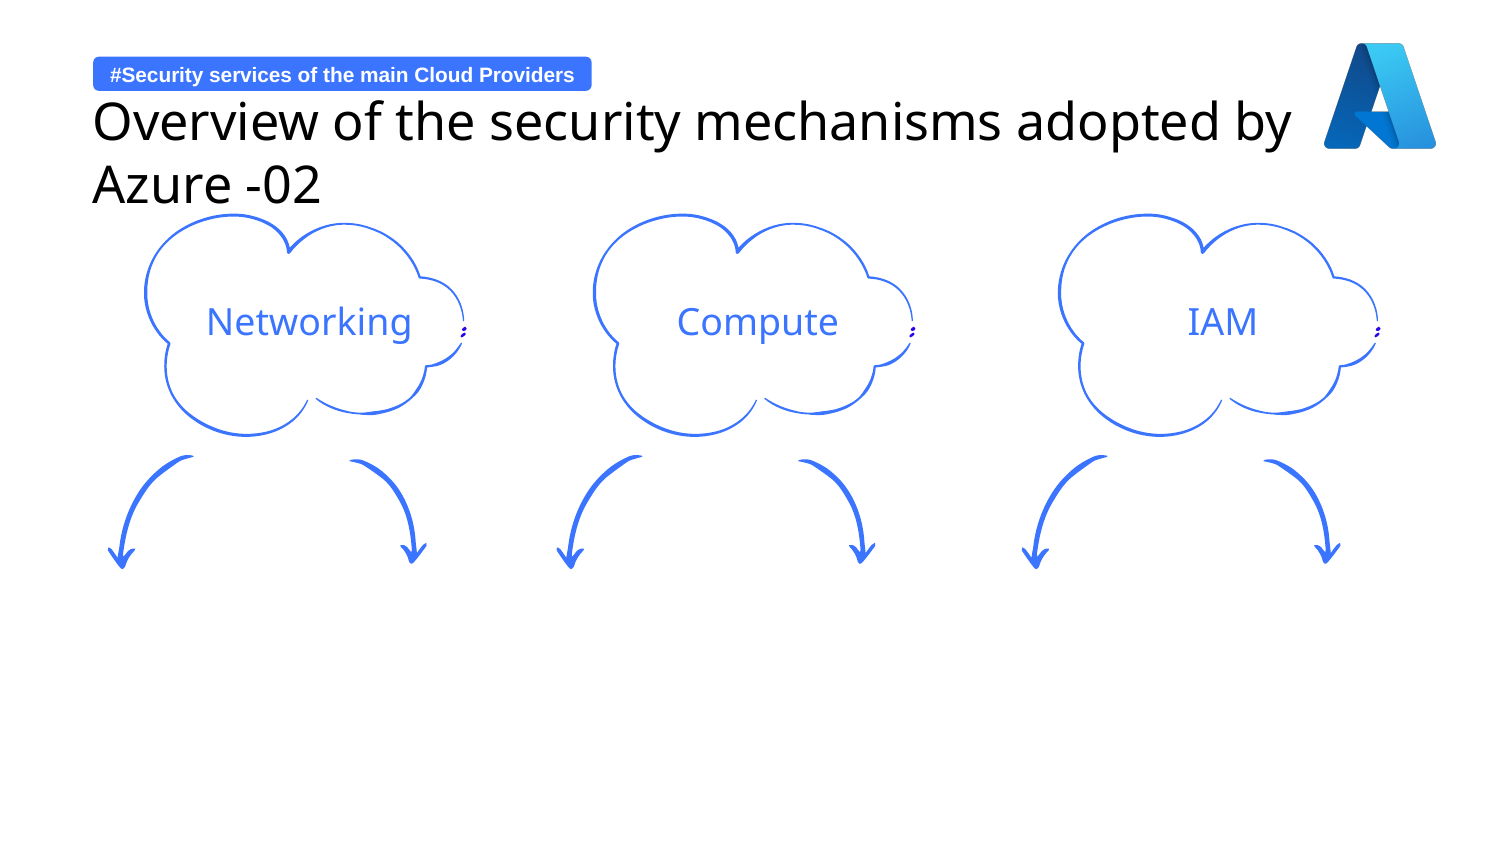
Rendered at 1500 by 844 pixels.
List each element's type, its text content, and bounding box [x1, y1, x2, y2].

picture [1319, 35, 1441, 158]
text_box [143, 213, 468, 438]
text_box [349, 459, 427, 564]
text_box #Security services of the main Cloud Providers [91, 54, 594, 93]
text_box [107, 455, 194, 570]
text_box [1057, 213, 1381, 438]
text_box [798, 459, 876, 564]
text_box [592, 213, 916, 438]
text_box [1021, 455, 1108, 570]
title Overview of the security mechanisms adopted by Azure -02 [77, 73, 1443, 168]
text_box [1263, 459, 1341, 564]
text_box [556, 455, 643, 570]
